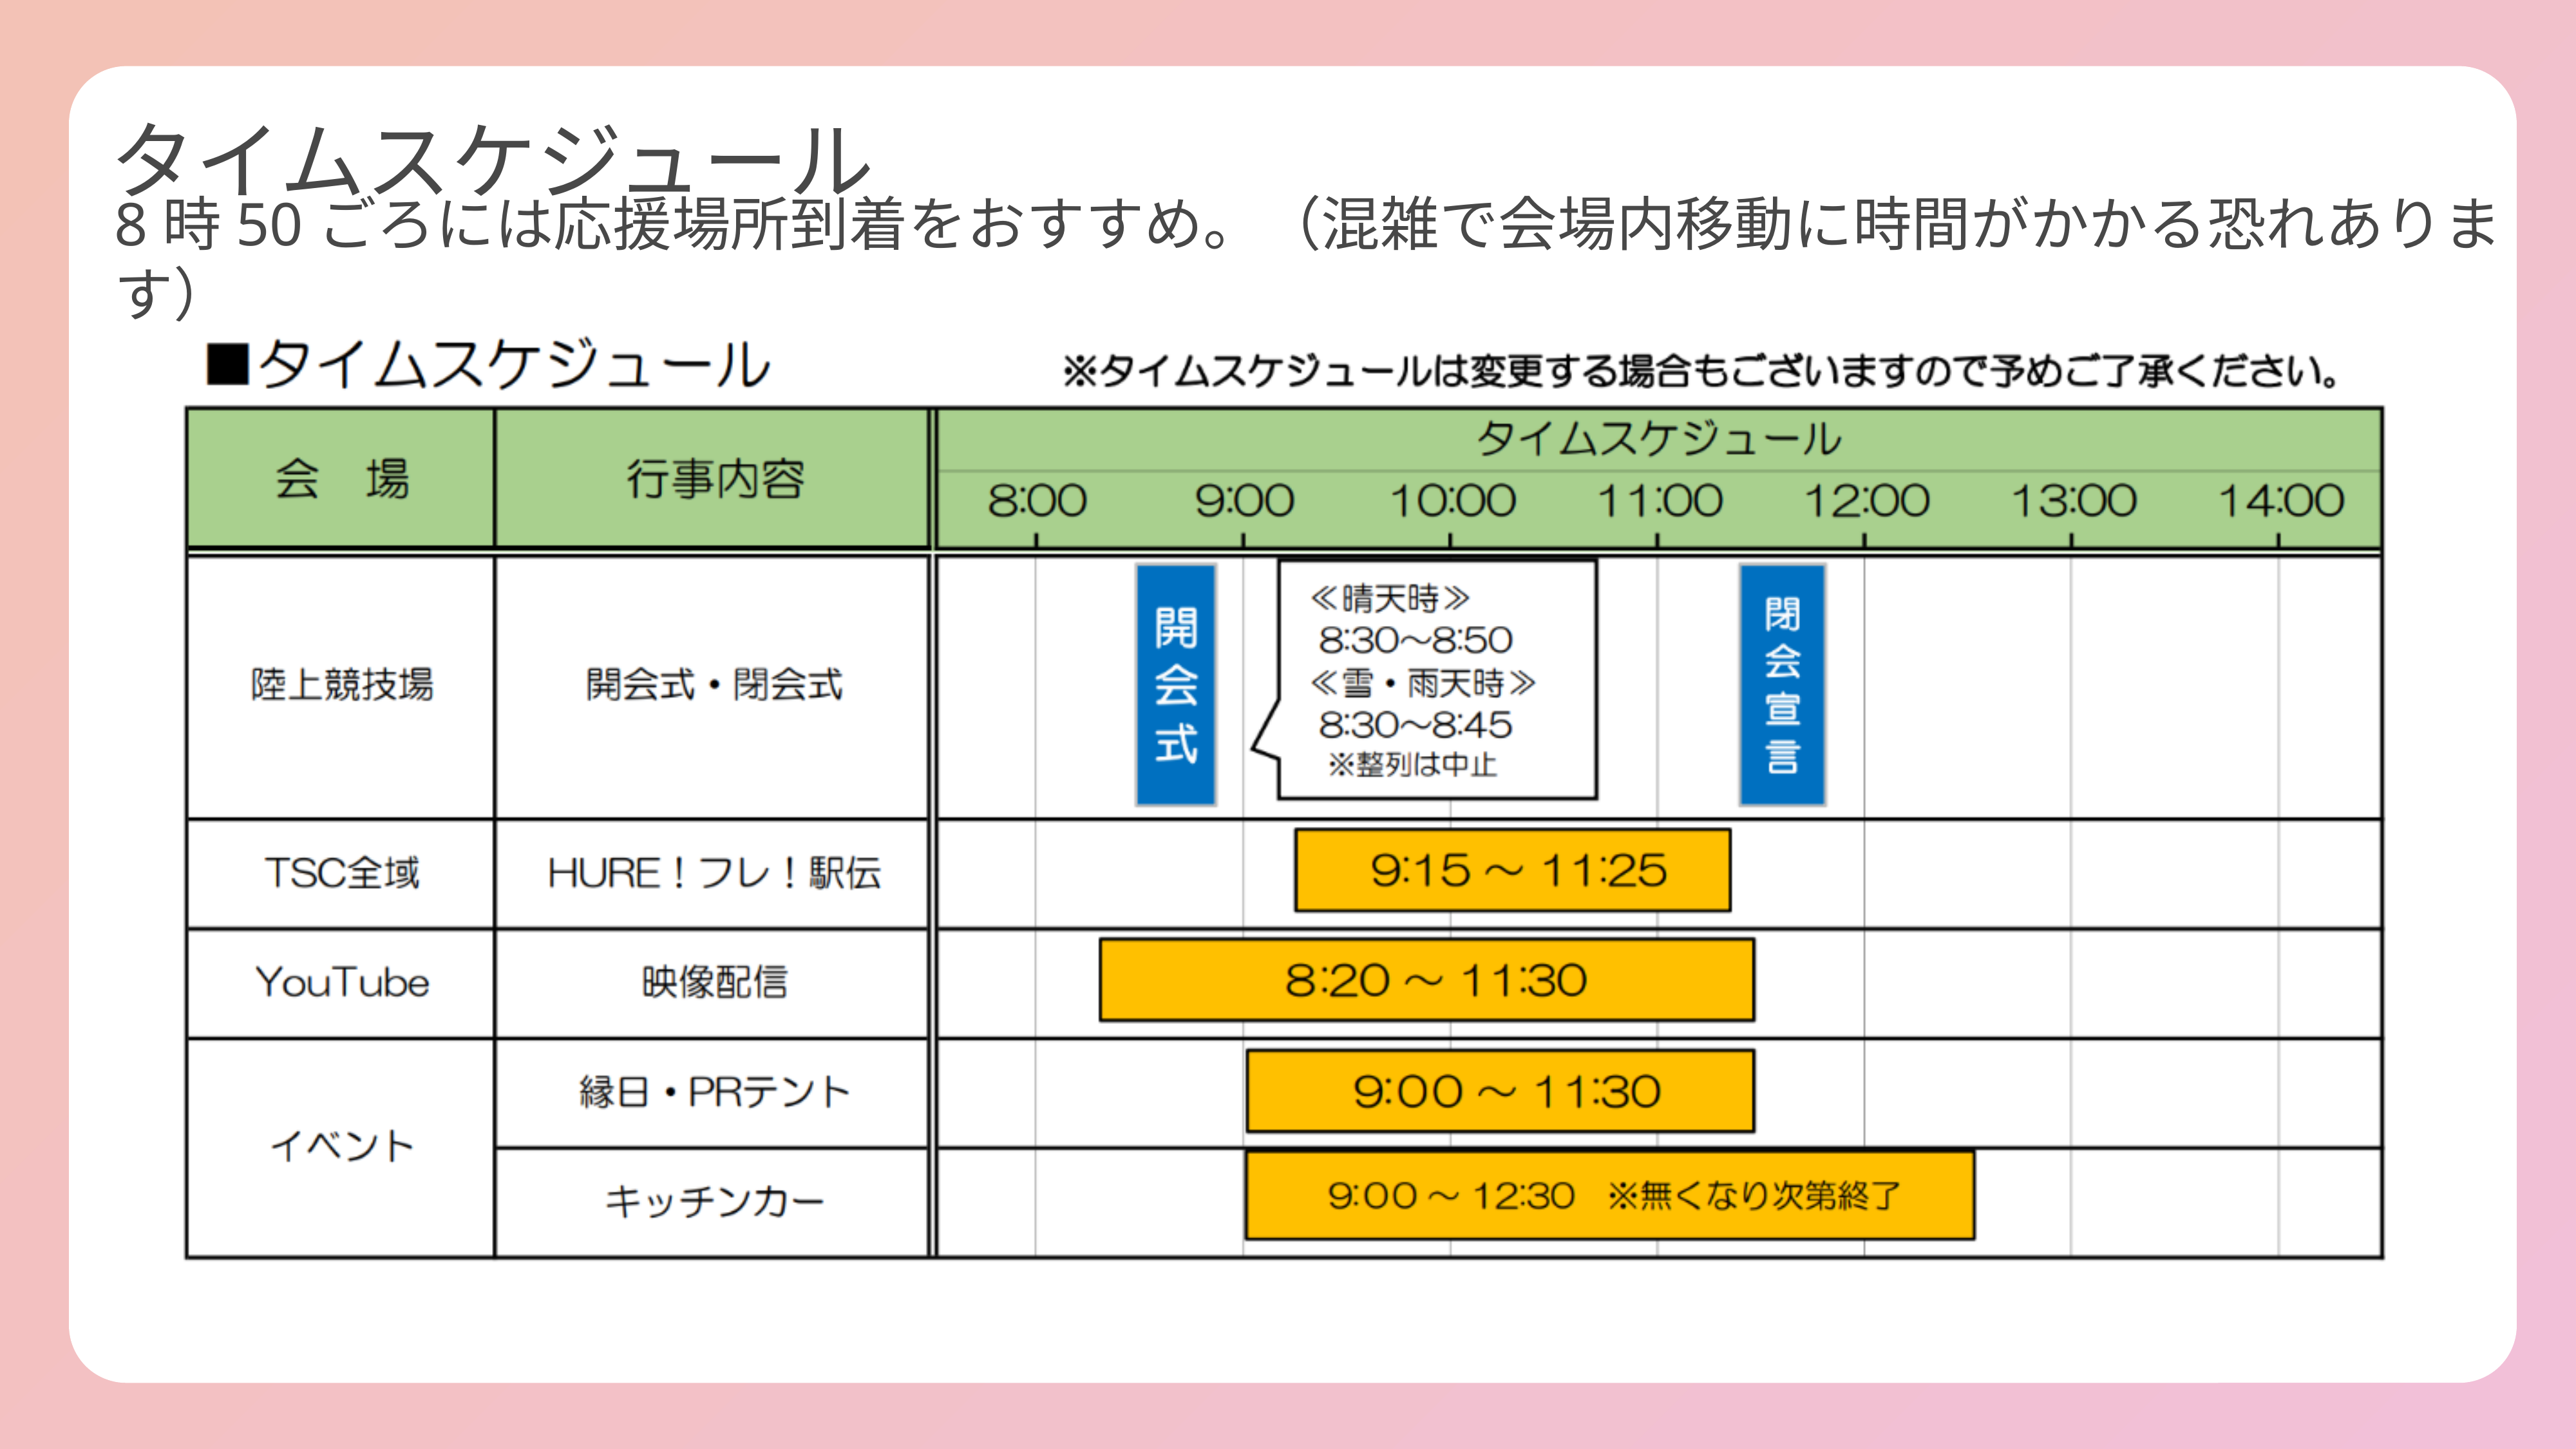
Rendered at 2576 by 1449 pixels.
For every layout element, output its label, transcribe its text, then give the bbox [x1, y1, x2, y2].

text_box タイムスケジュール [100, 102, 1419, 215]
picture [171, 321, 2403, 1274]
text_box 8時50ごろには応援場所到着をおすすめ。（混雑で会場内移動に時間がかかる恐れあります） [99, 206, 2575, 308]
